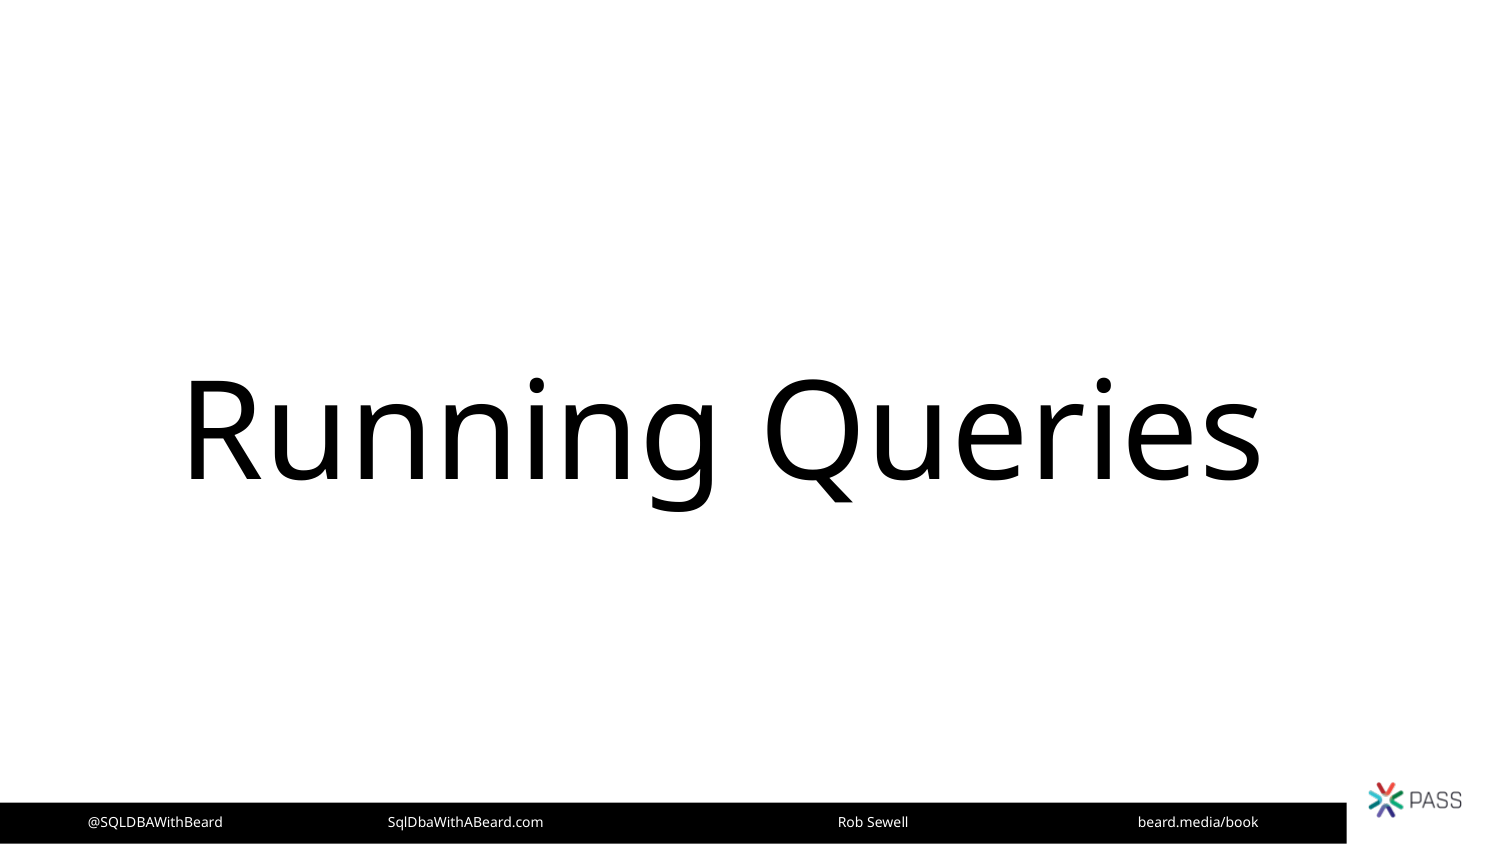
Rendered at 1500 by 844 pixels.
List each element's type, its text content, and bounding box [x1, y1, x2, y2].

picture [1367, 780, 1463, 820]
list Running Queries [0, 334, 1445, 510]
text_box @SQLDBAWithBeard SqlDbaWithABeard.com Rob Sewell beard.media/book [0, 802, 1347, 844]
